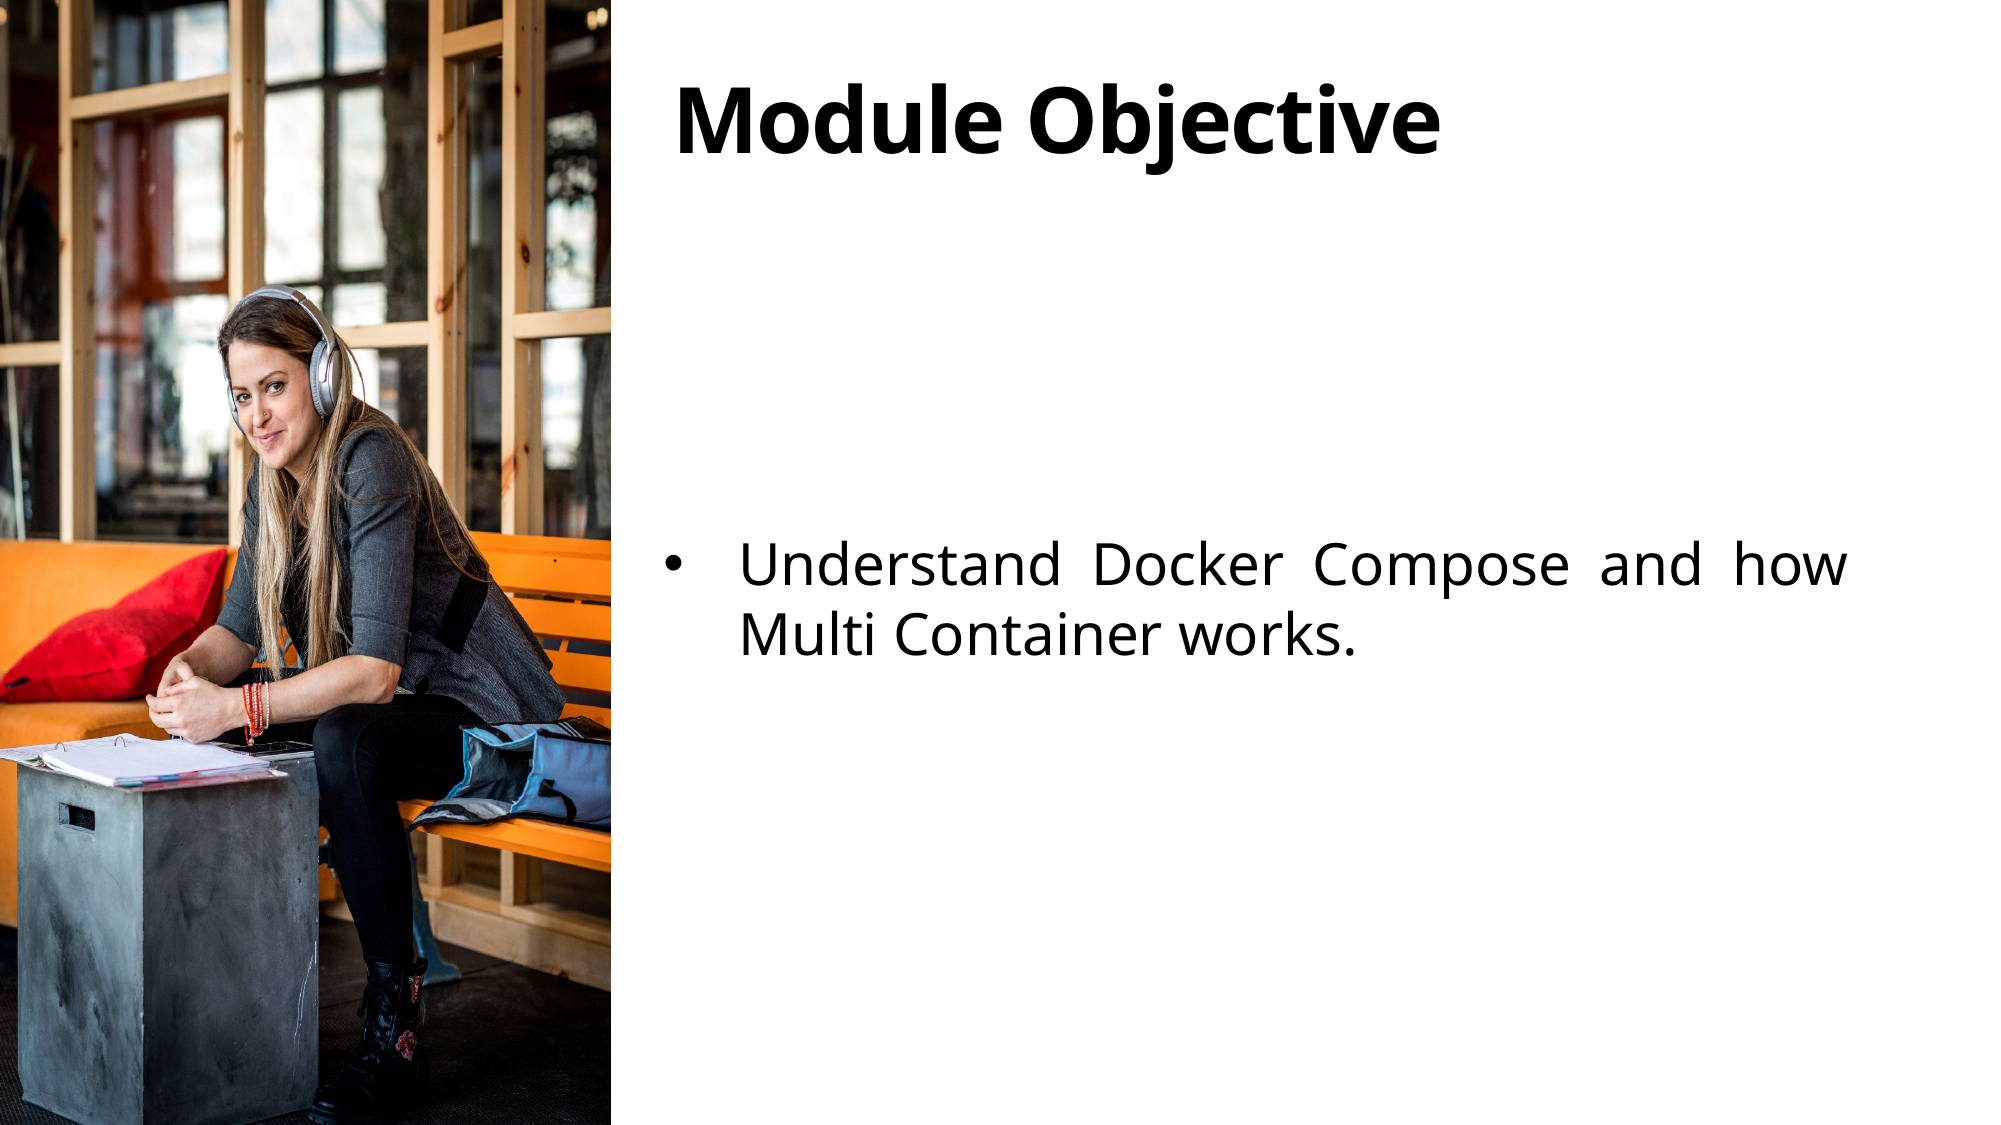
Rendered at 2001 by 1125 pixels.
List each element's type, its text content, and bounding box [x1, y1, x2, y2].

text_box Module Objective [672, 61, 1762, 172]
text_box Understand Docker Compose and how Multi Container works. [611, 459, 1863, 675]
picture [0, 0, 611, 1125]
